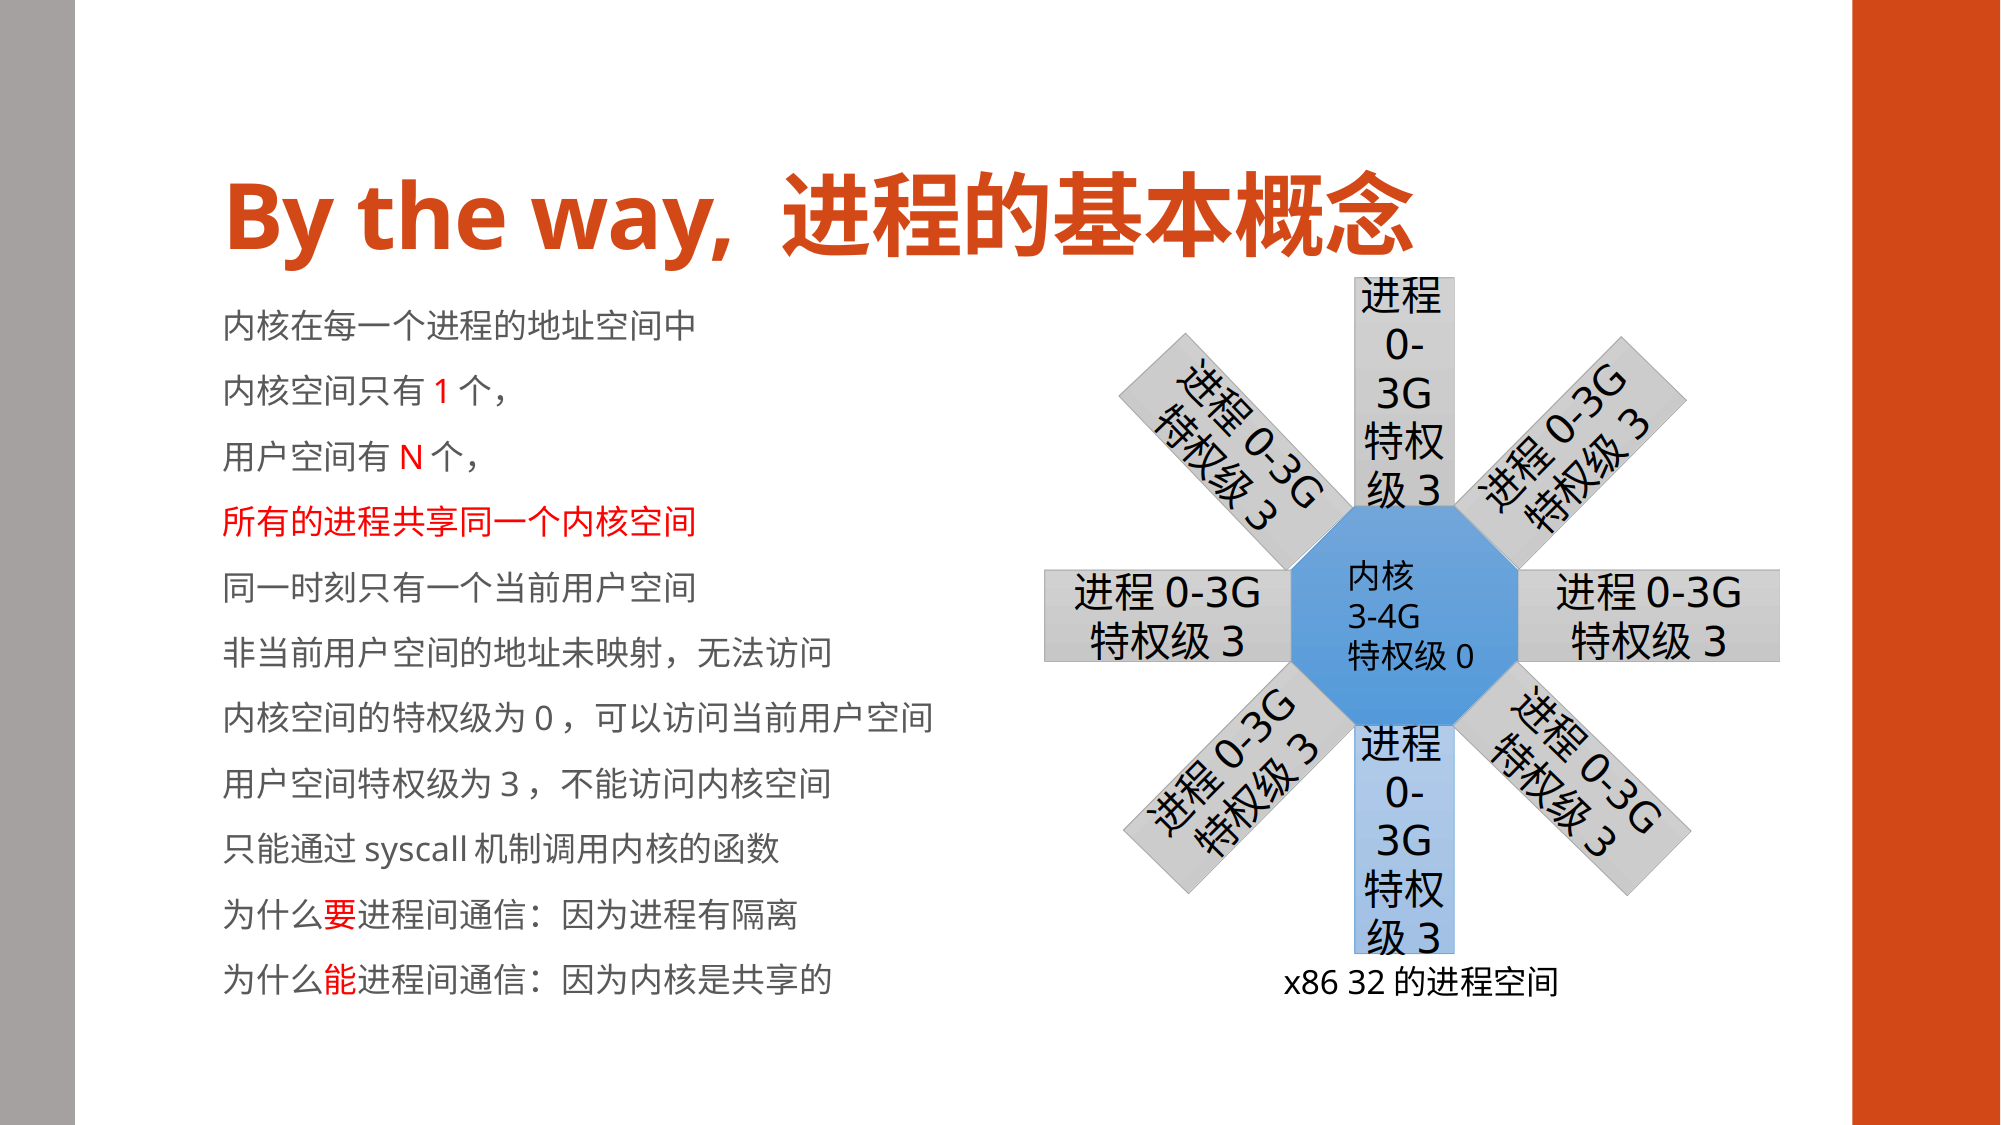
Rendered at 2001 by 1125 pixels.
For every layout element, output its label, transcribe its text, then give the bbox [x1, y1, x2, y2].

picture [1044, 277, 1780, 955]
list 内核在每一个进程的地址空间中 内核空间只有1个， 用户空间有N个， 所有的进程共享同一个内核空间 同一时刻只有一个当前用户空间 非当前用户空间的地址未映射，无法访问 内核空间的特权级为0，可以访问当前用户空间 用户空间特权级为3，不能访问内核空间 只能通过syscall机制调用内核的函数 为什么要进程间通信：因为进程有隔离 为什么能进程间通信：因为内核是共享的 [206, 299, 1617, 1014]
title By the way, 进程的基本概念 [206, 48, 1797, 278]
text_box x86 32的进程空间 [1268, 964, 1615, 1009]
